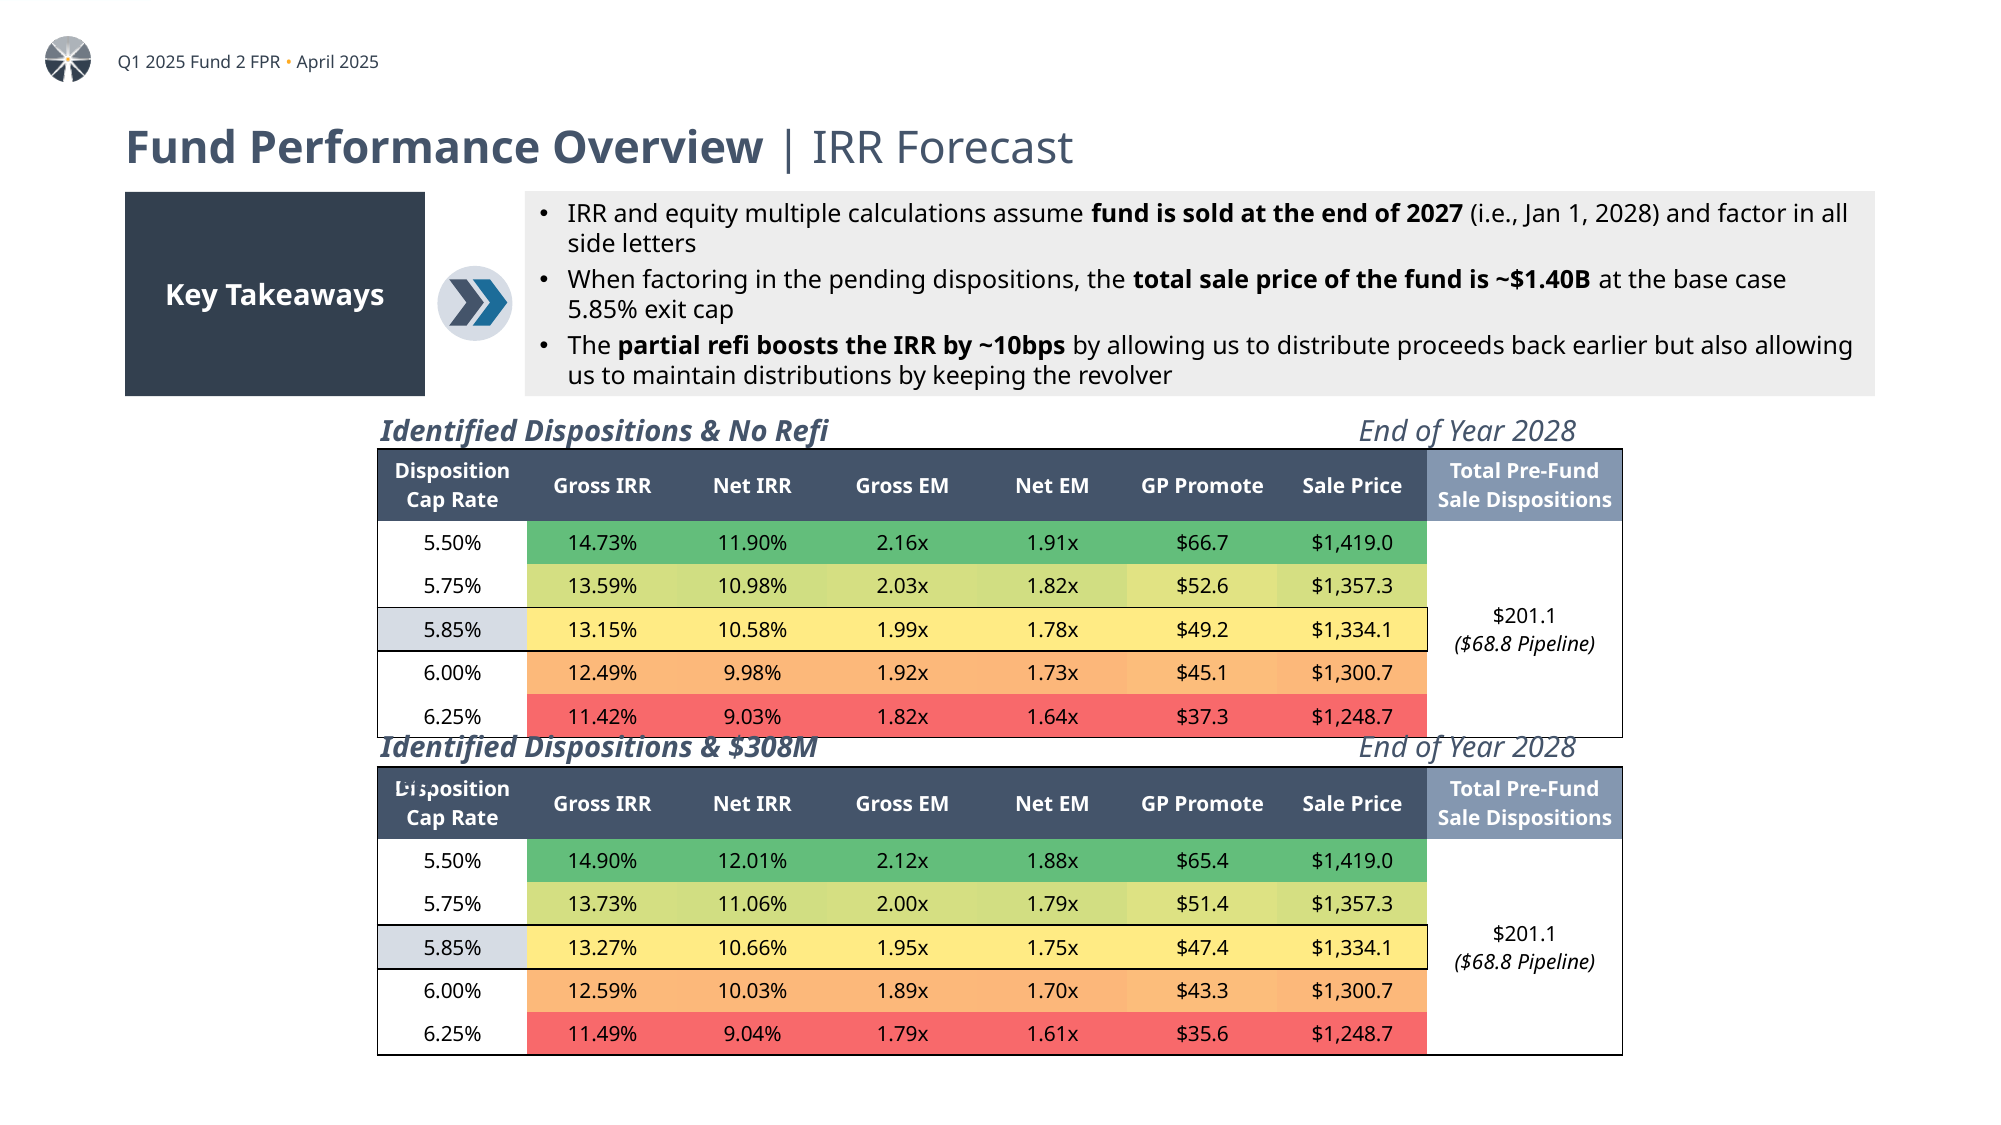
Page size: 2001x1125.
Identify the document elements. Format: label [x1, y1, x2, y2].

table_cell [378, 608, 1427, 650]
table_cell [378, 839, 1622, 1054]
text_box [523, 189, 1877, 398]
text_box [437, 265, 513, 342]
text_box [1343, 404, 1630, 490]
table_header [378, 768, 1622, 839]
text_box [123, 190, 427, 398]
table_cell [378, 521, 1622, 737]
table_cell [378, 926, 1427, 968]
table_header [378, 450, 1622, 521]
text_box [366, 720, 868, 806]
picture [45, 36, 91, 82]
text_box [366, 404, 868, 455]
title [125, 89, 1778, 203]
text_box [1343, 720, 1630, 806]
